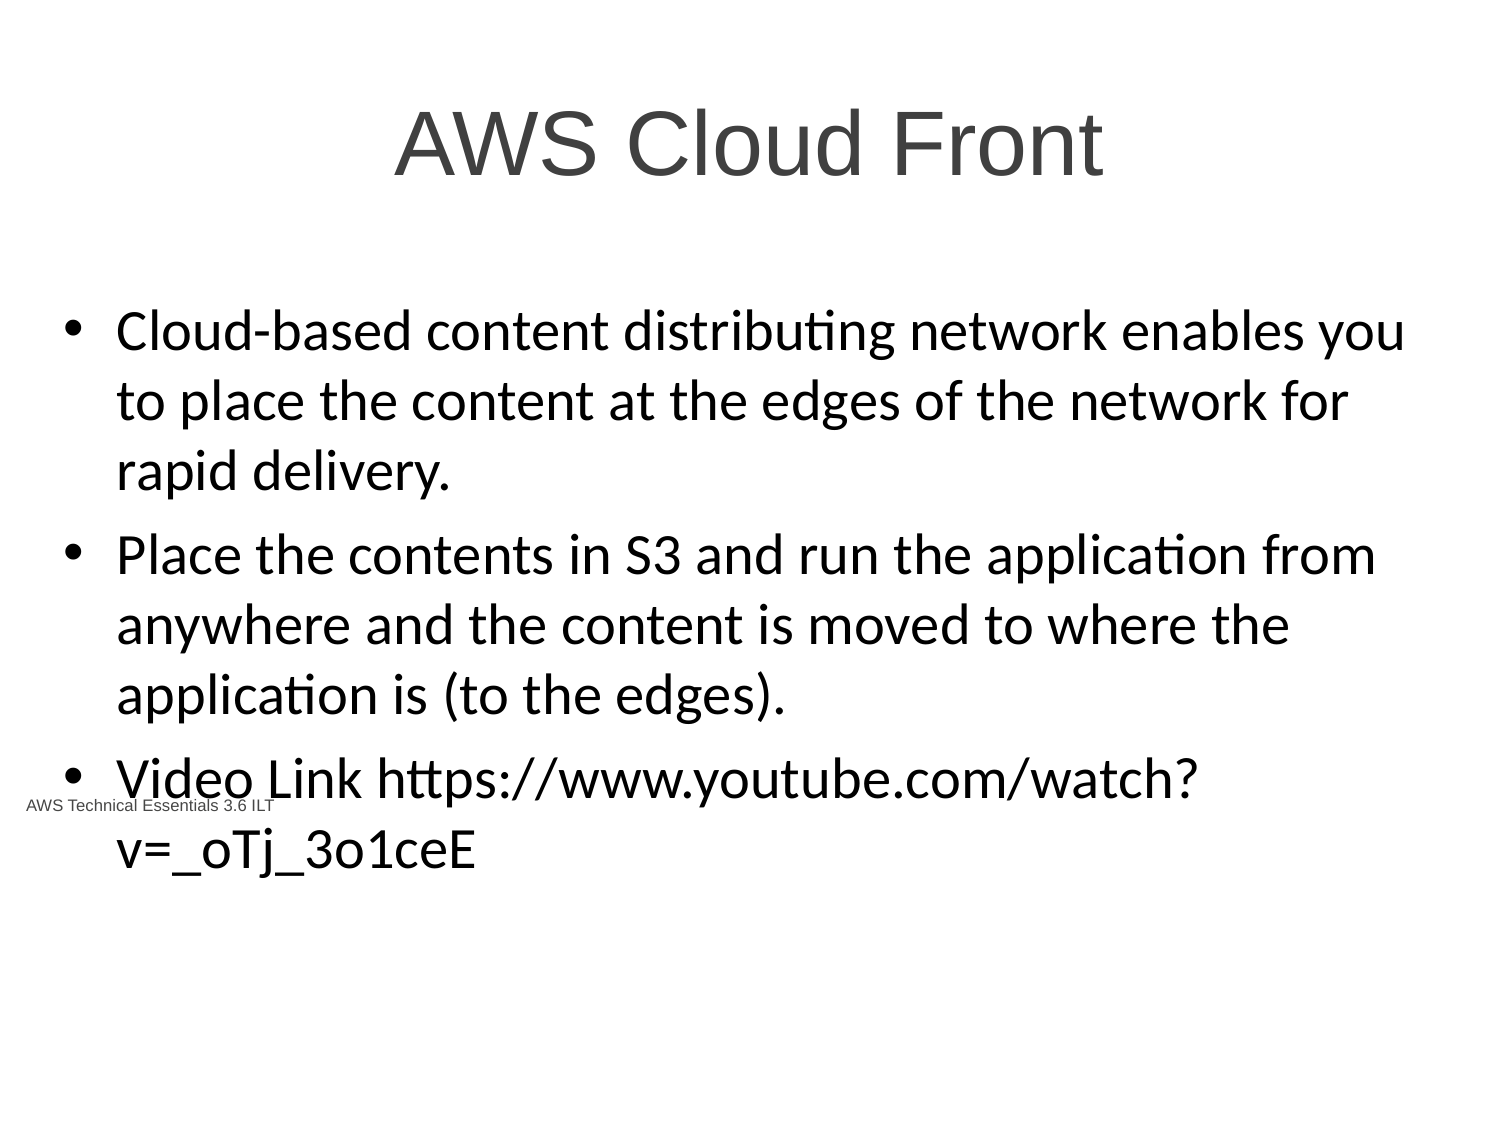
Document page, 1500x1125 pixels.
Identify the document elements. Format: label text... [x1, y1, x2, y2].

title AWS Cloud Front [74, 14, 1426, 263]
list Cloud-based content distributing network enables you to place the content at the edges of the network for rapid delivery. Place the contents in S3 and run the application from anywhere and the content is moved to where the application is (to the edges). Video Link https://www.youtube.com/watch?v=_oTj_3o1ceE [55, 283, 1461, 890]
footer AWS Technical Essentials 3.6 ILT [11, 782, 55, 828]
